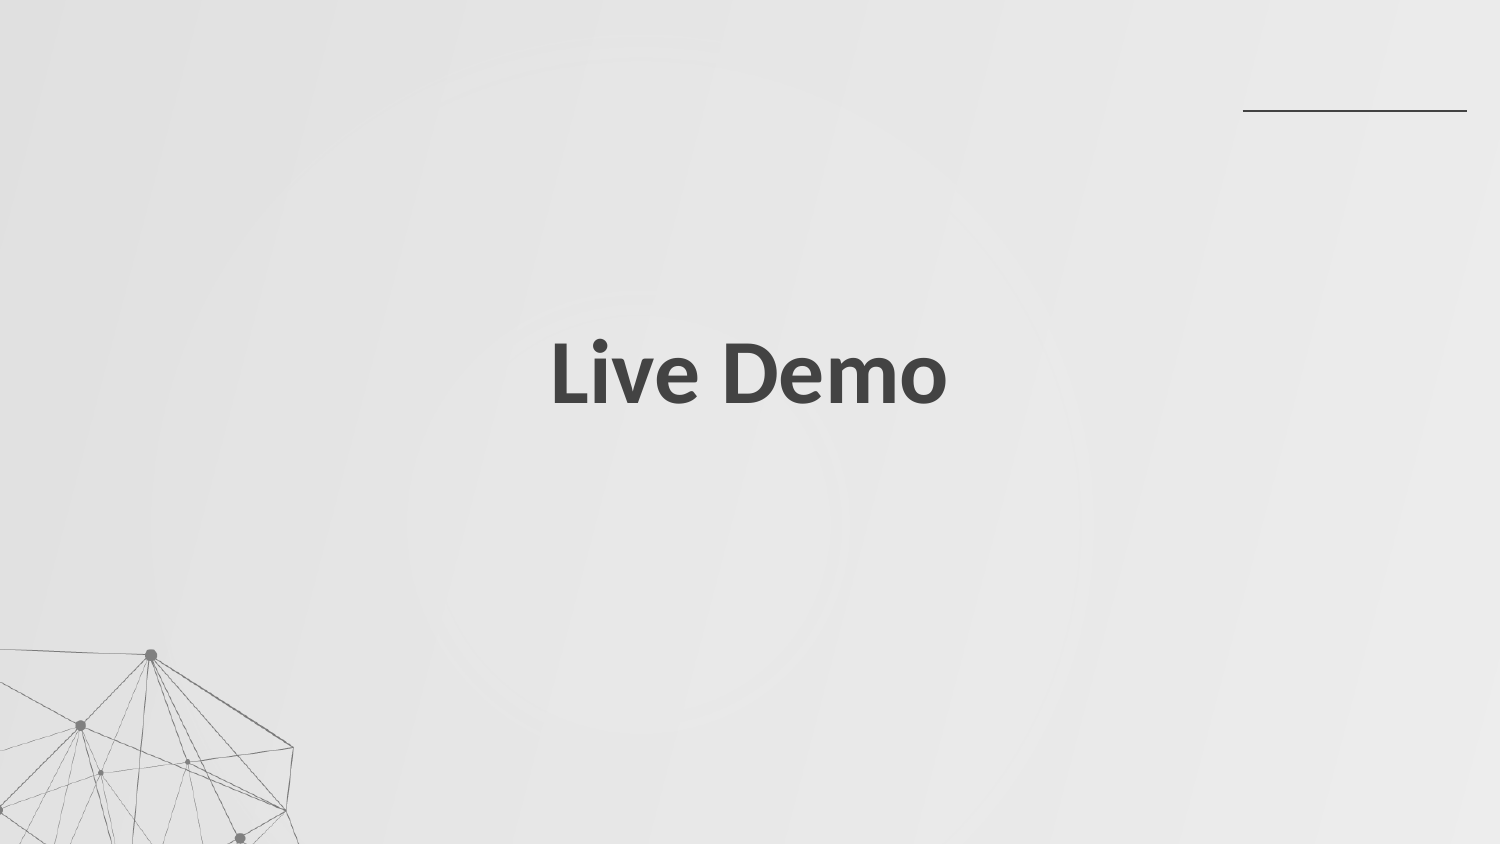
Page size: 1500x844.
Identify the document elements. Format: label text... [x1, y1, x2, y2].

title Live Demo [427, 302, 1073, 431]
picture [0, 0, 1500, 844]
